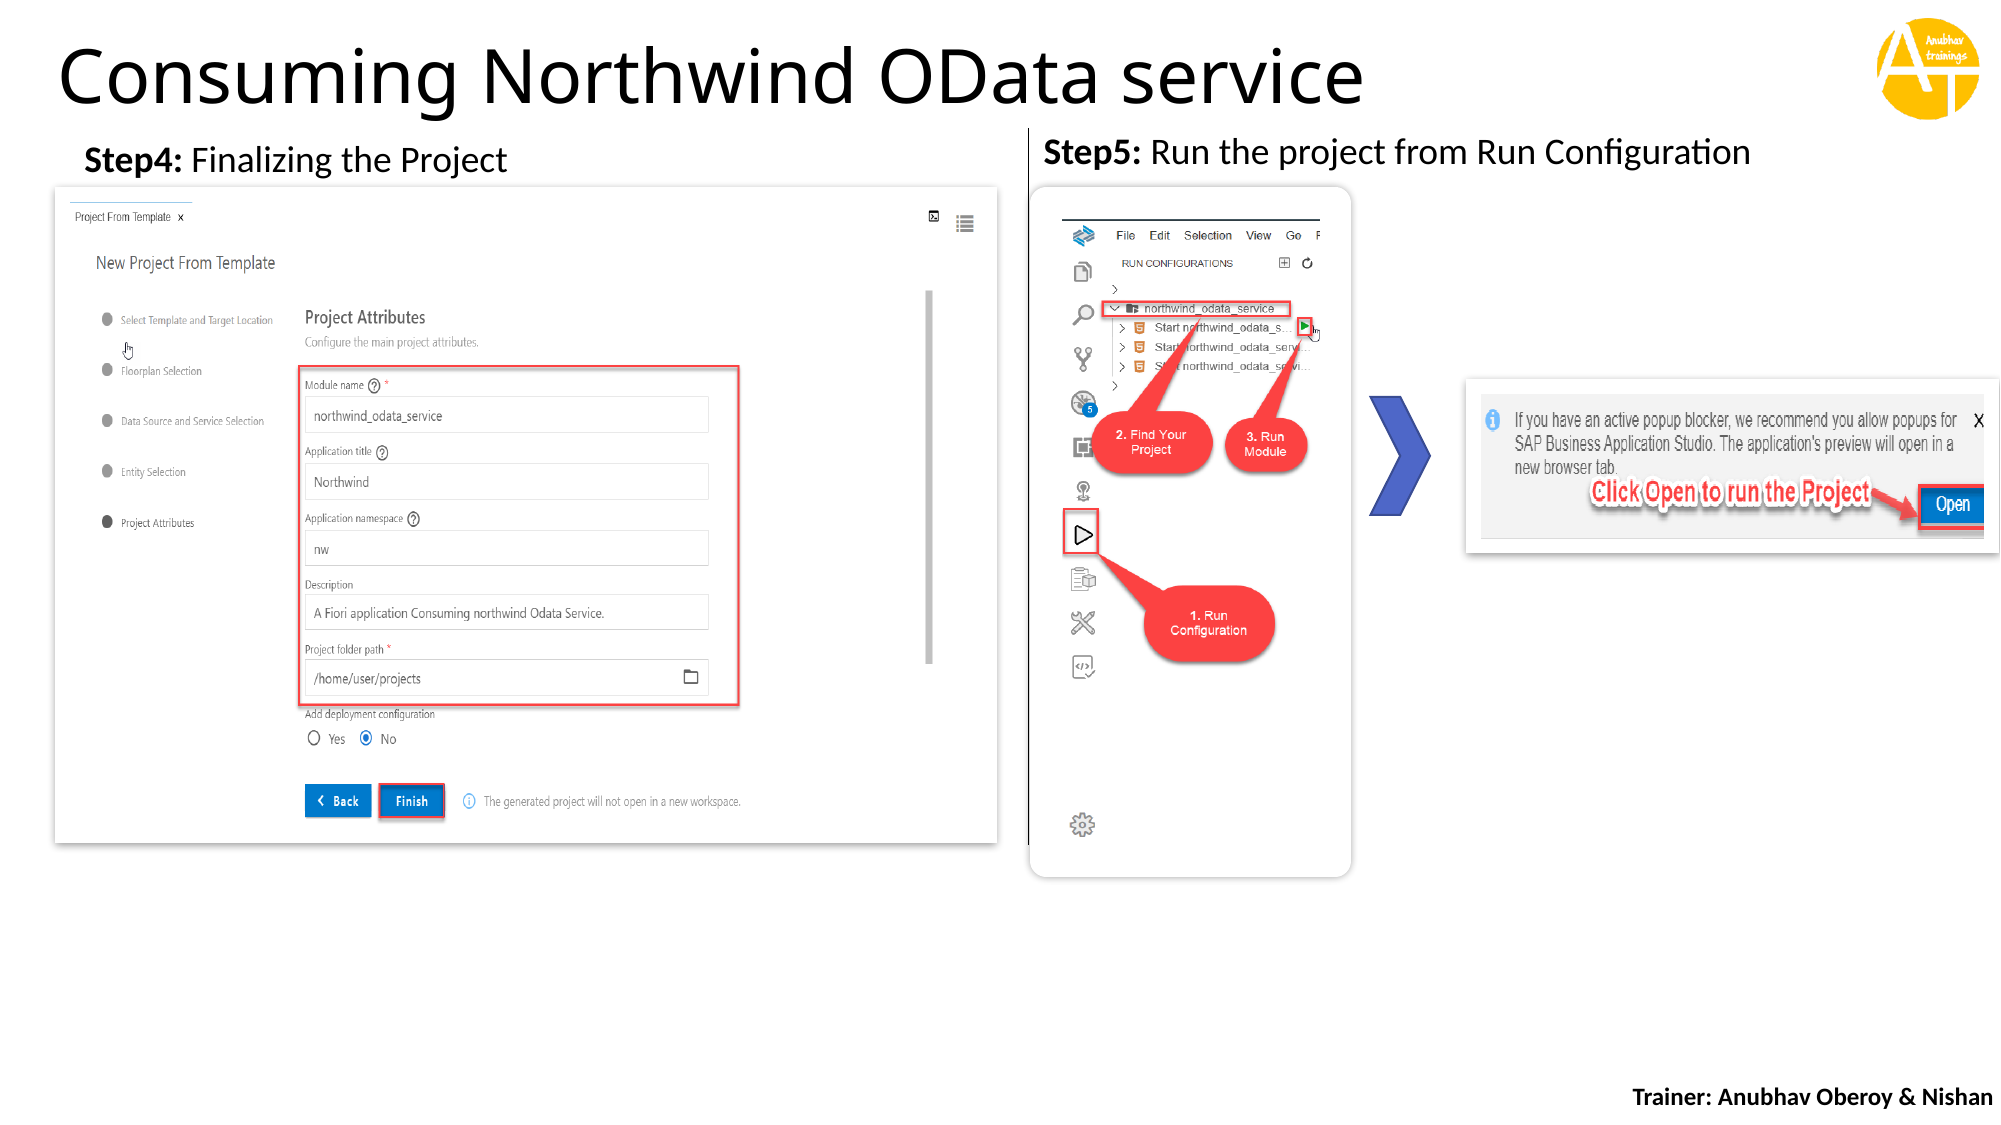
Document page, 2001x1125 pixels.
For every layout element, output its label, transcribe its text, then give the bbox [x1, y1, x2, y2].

picture [1480, 393, 1985, 539]
text_box [1368, 395, 1432, 516]
text_box Step5: Run the project from Run Configuration [1029, 148, 1810, 180]
footer Trainer: Anubhav Oberoy & Nishan [1601, 1083, 2000, 1108]
text_box Step4: Finalizing the Project [1029, 180, 1238, 190]
text_box Step4: Finalizing the Project [69, 148, 1028, 233]
picture [1866, 11, 1985, 128]
picture [69, 201, 983, 829]
text_box Consuming Northwind OData service [42, 30, 1896, 148]
picture [1061, 218, 1320, 846]
